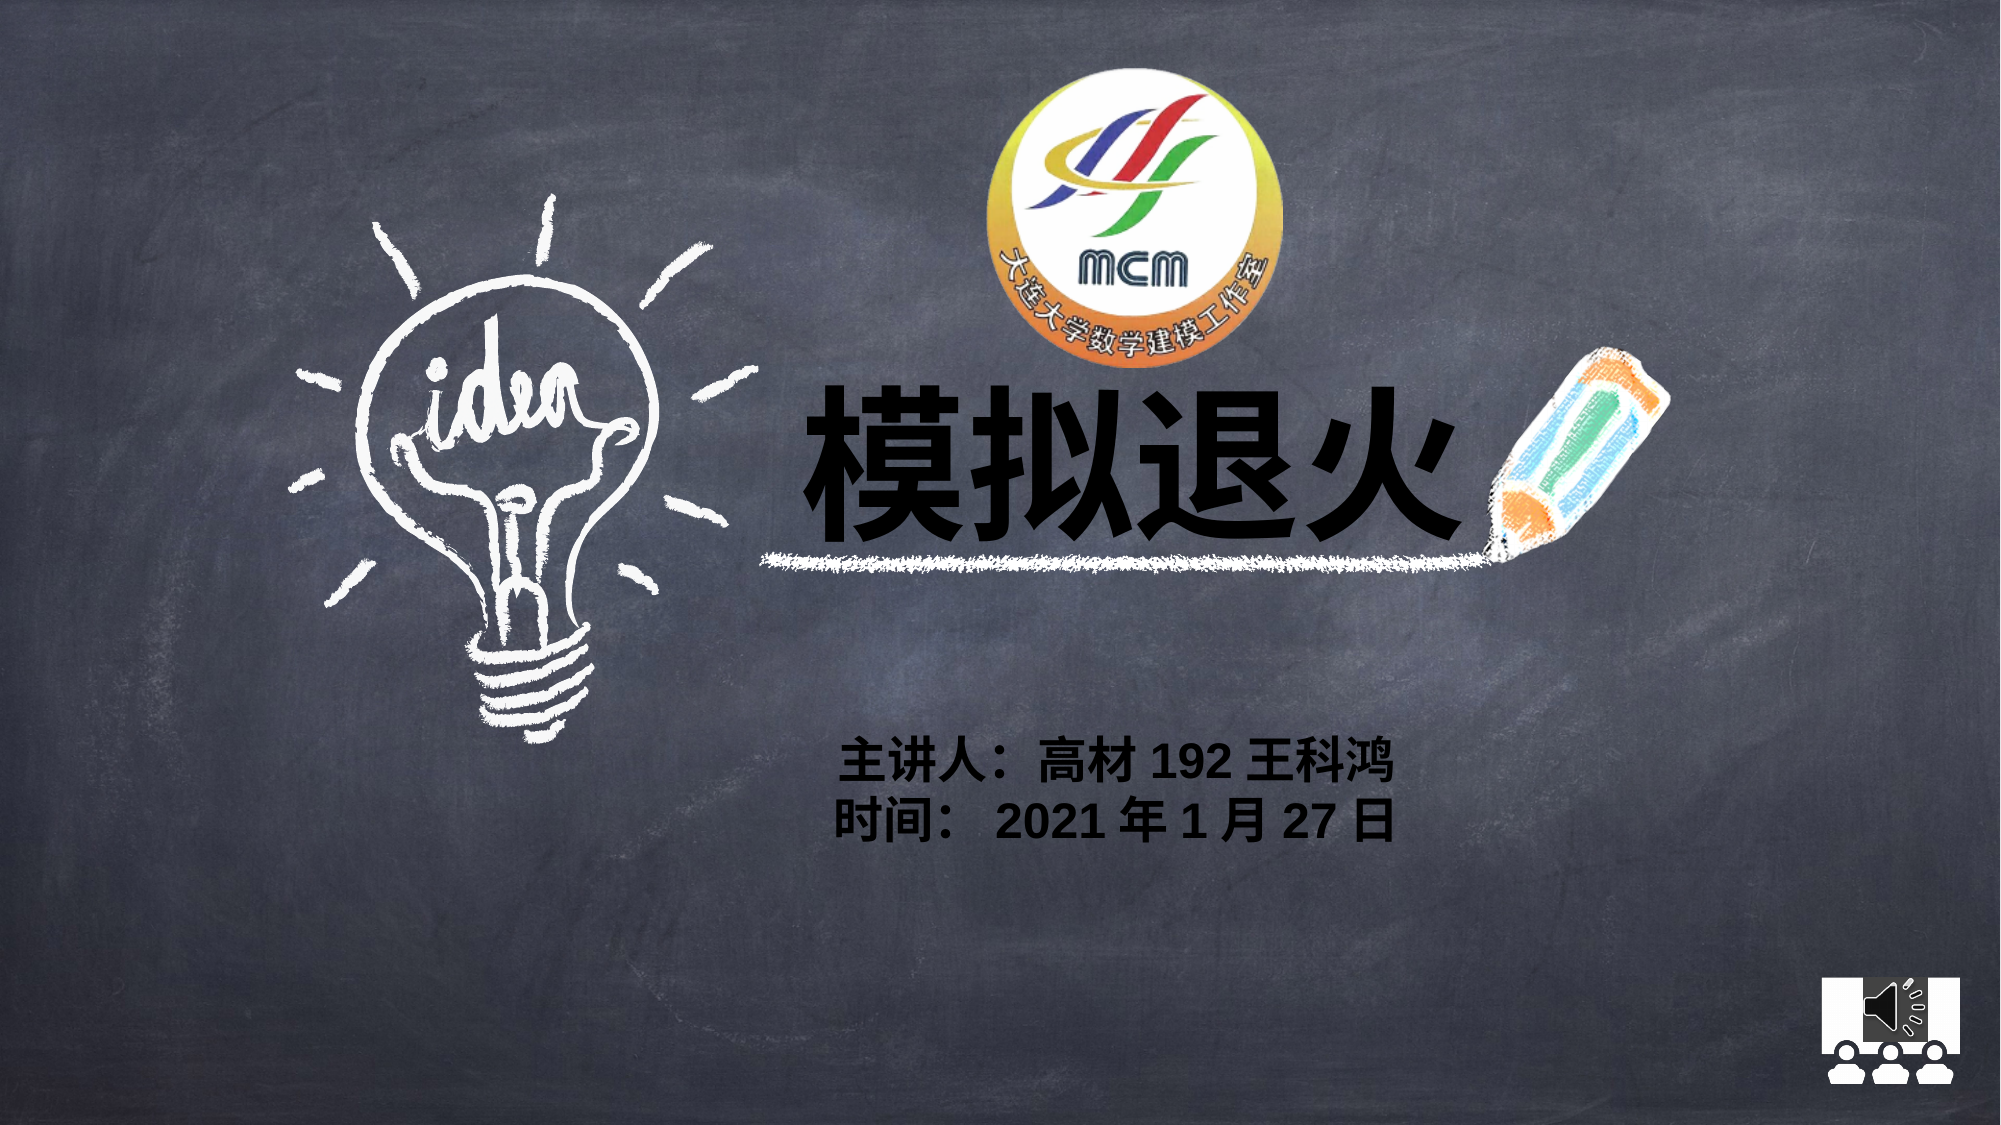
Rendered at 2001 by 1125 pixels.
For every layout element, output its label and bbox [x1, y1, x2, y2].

text_box [286, 193, 760, 746]
text_box [758, 551, 1492, 575]
text_box [733, 353, 1833, 858]
picture [0, 0, 2001, 1125]
